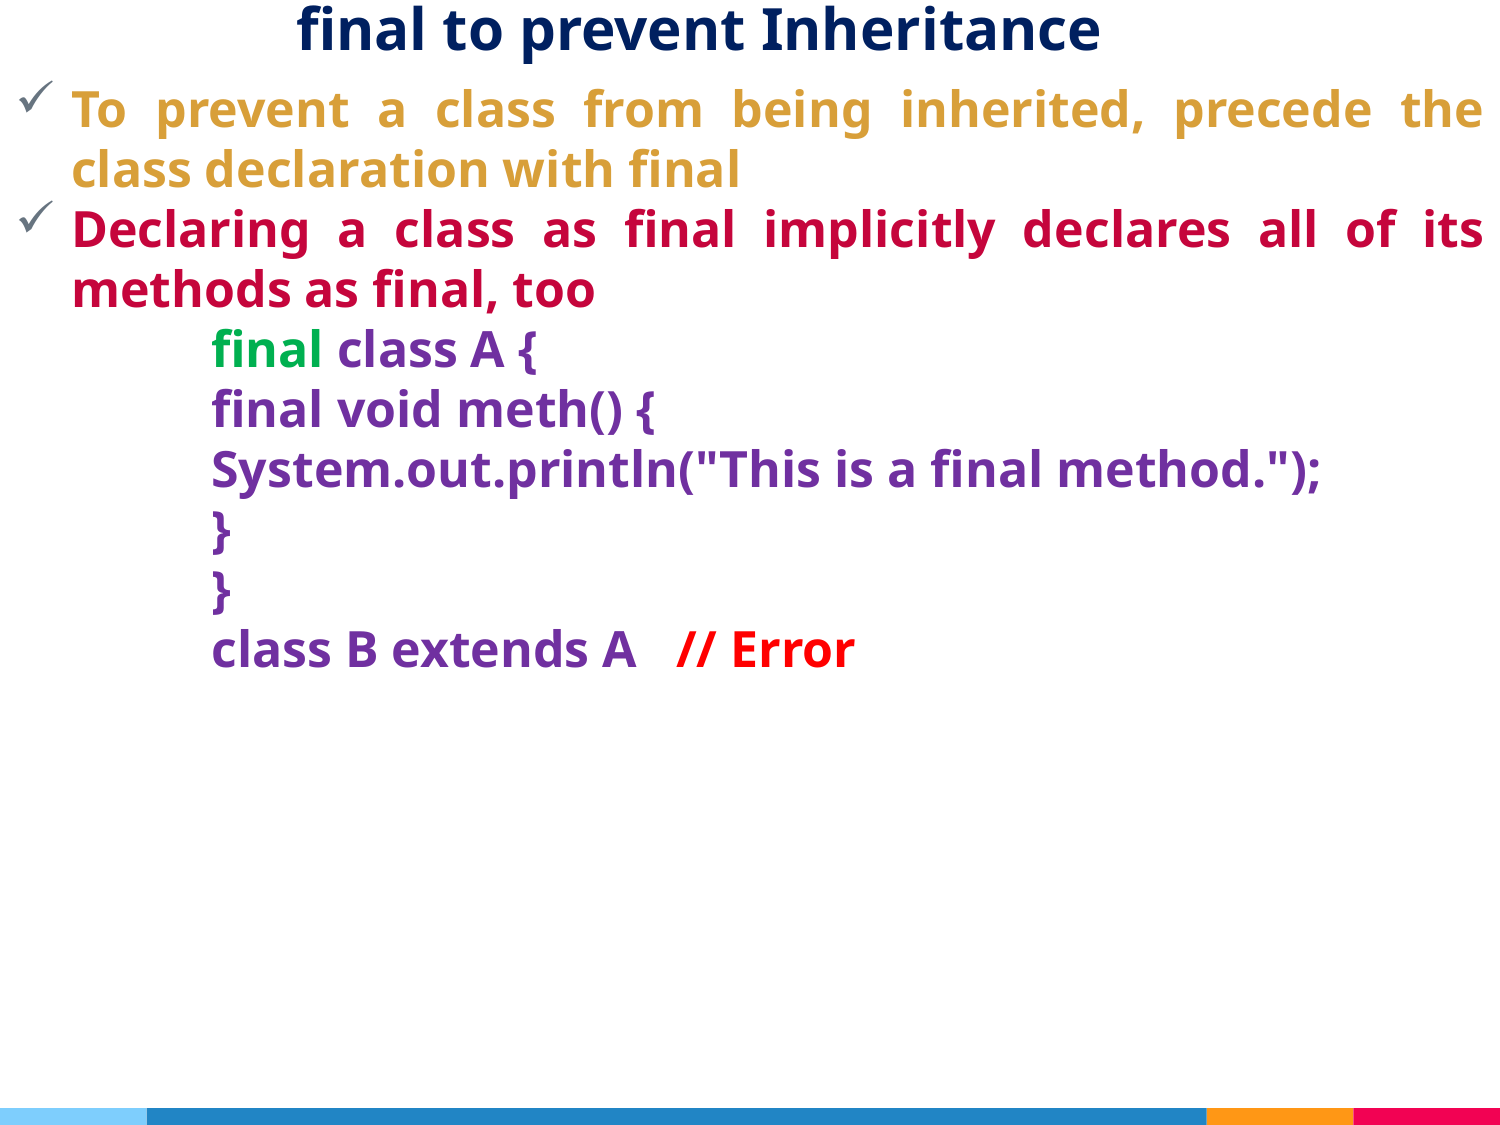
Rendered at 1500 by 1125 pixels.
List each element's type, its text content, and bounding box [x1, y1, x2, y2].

title final to prevent Inheritance [37, 0, 1362, 62]
list To prevent a class from being inherited, precede the class declaration with final Declaring a class as final implicitly declares all of its methods as final, too final class A { final void meth() { System.out.println("This is a final method."); } } class B extends A // Error [0, 62, 1500, 325]
